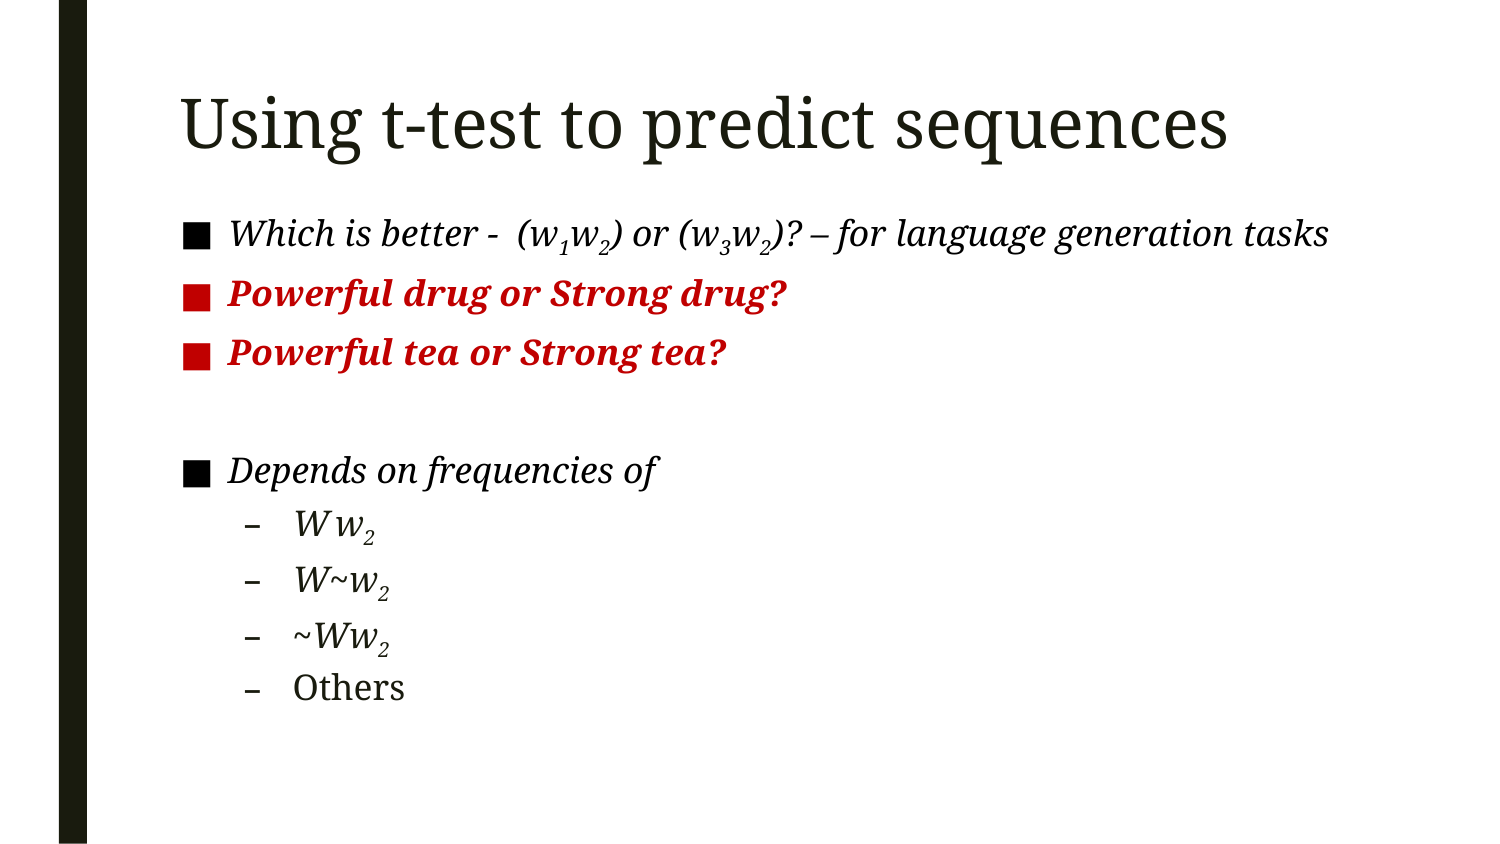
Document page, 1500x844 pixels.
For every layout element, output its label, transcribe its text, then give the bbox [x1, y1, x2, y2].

list Which is better - (w1w2) or (w3w2)? – for language generation tasks Powerful drug or Strong drug? Powerful tea or Strong tea? Depends on frequencies of W w2 W~w2 ~Ww2 Others [168, 205, 1351, 722]
title Using t-test to predict sequences [168, 84, 1351, 196]
